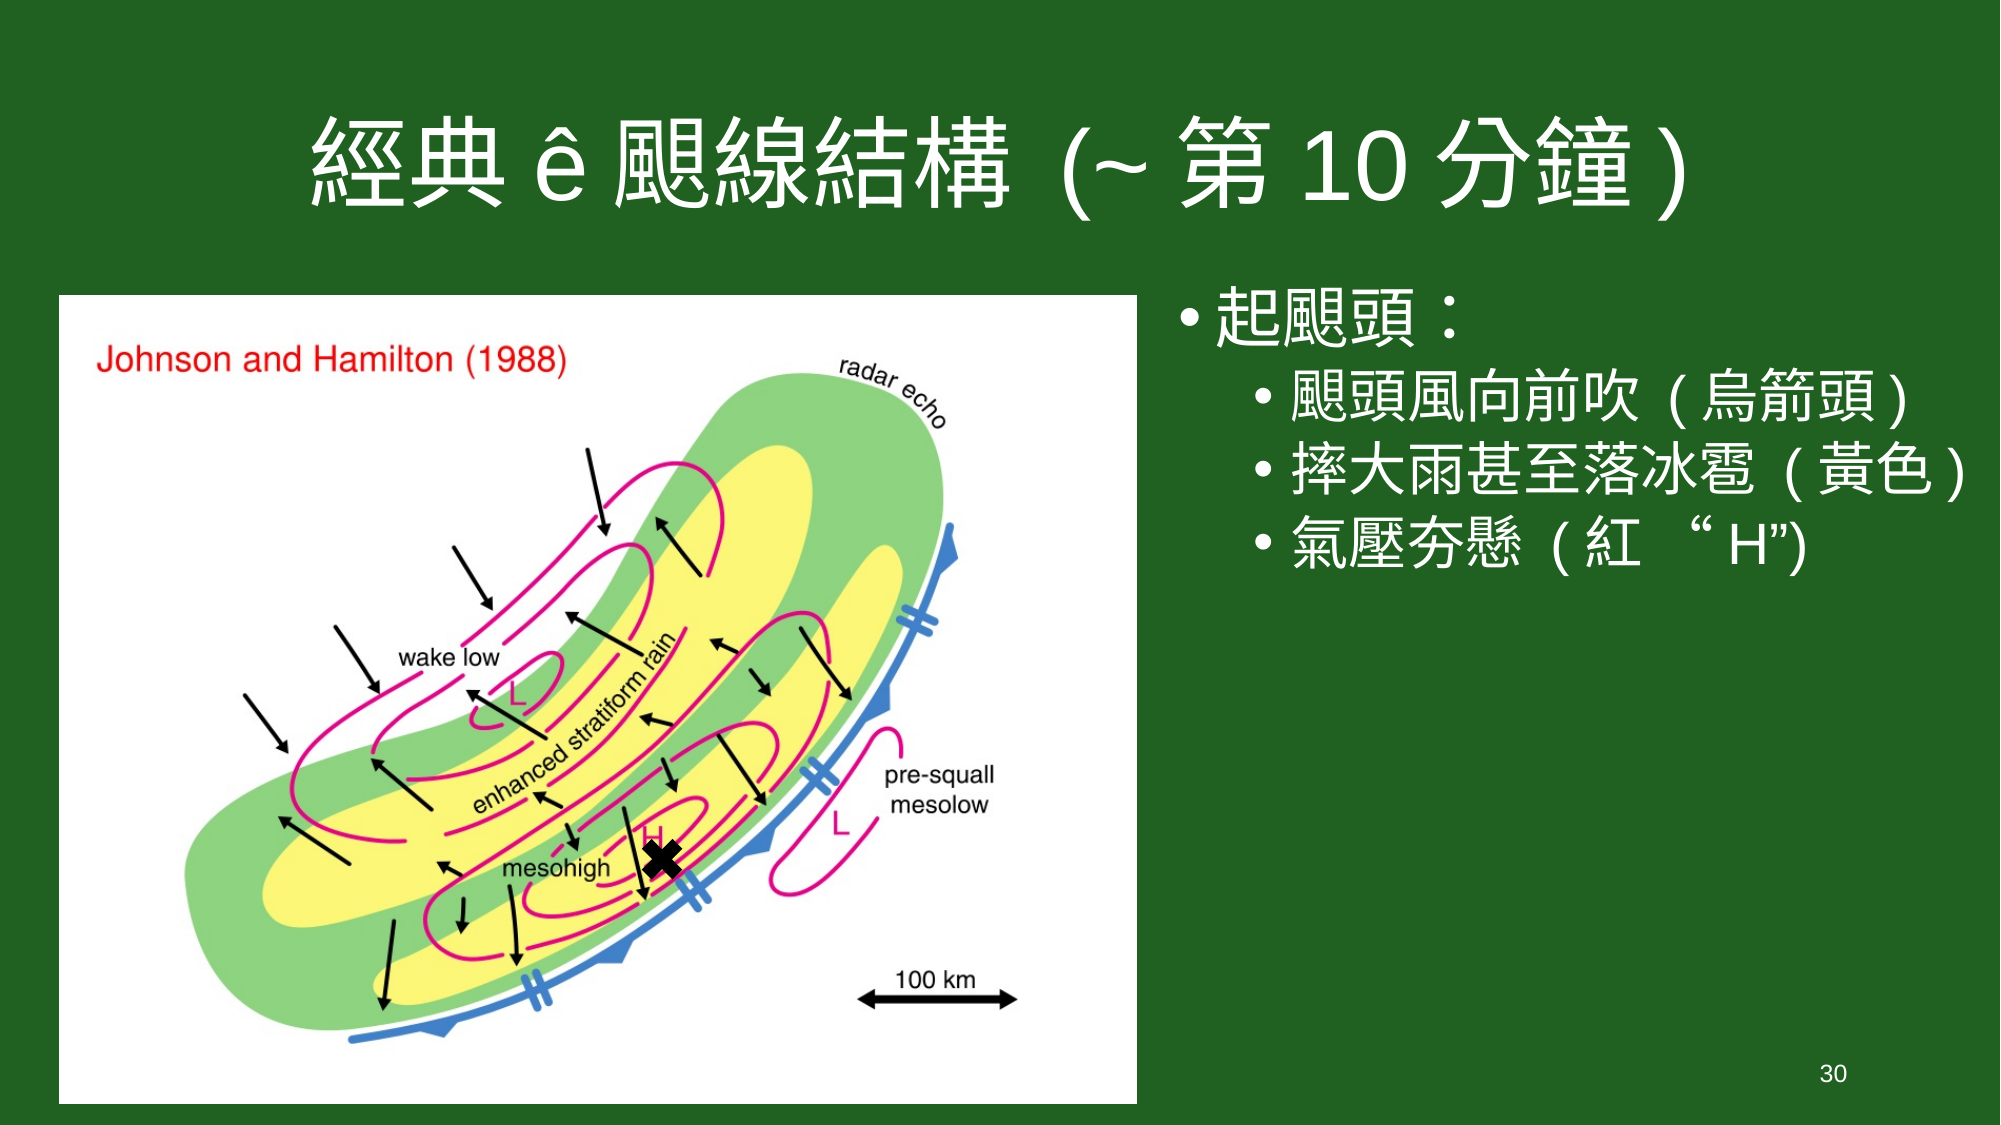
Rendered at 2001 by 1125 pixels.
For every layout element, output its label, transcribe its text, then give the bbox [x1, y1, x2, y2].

slide_number 30 [1412, 1045, 1863, 1103]
list 起𩗗頭： 𩗗頭風向前吹 (烏箭頭) 摔大雨甚至落冰雹 (黃色) 氣壓夯懸 (紅 “H”) [1163, 277, 2000, 1045]
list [59, 295, 1137, 1104]
title 經典ê𩗗線結構 (~第10分鐘) [137, 59, 1863, 278]
